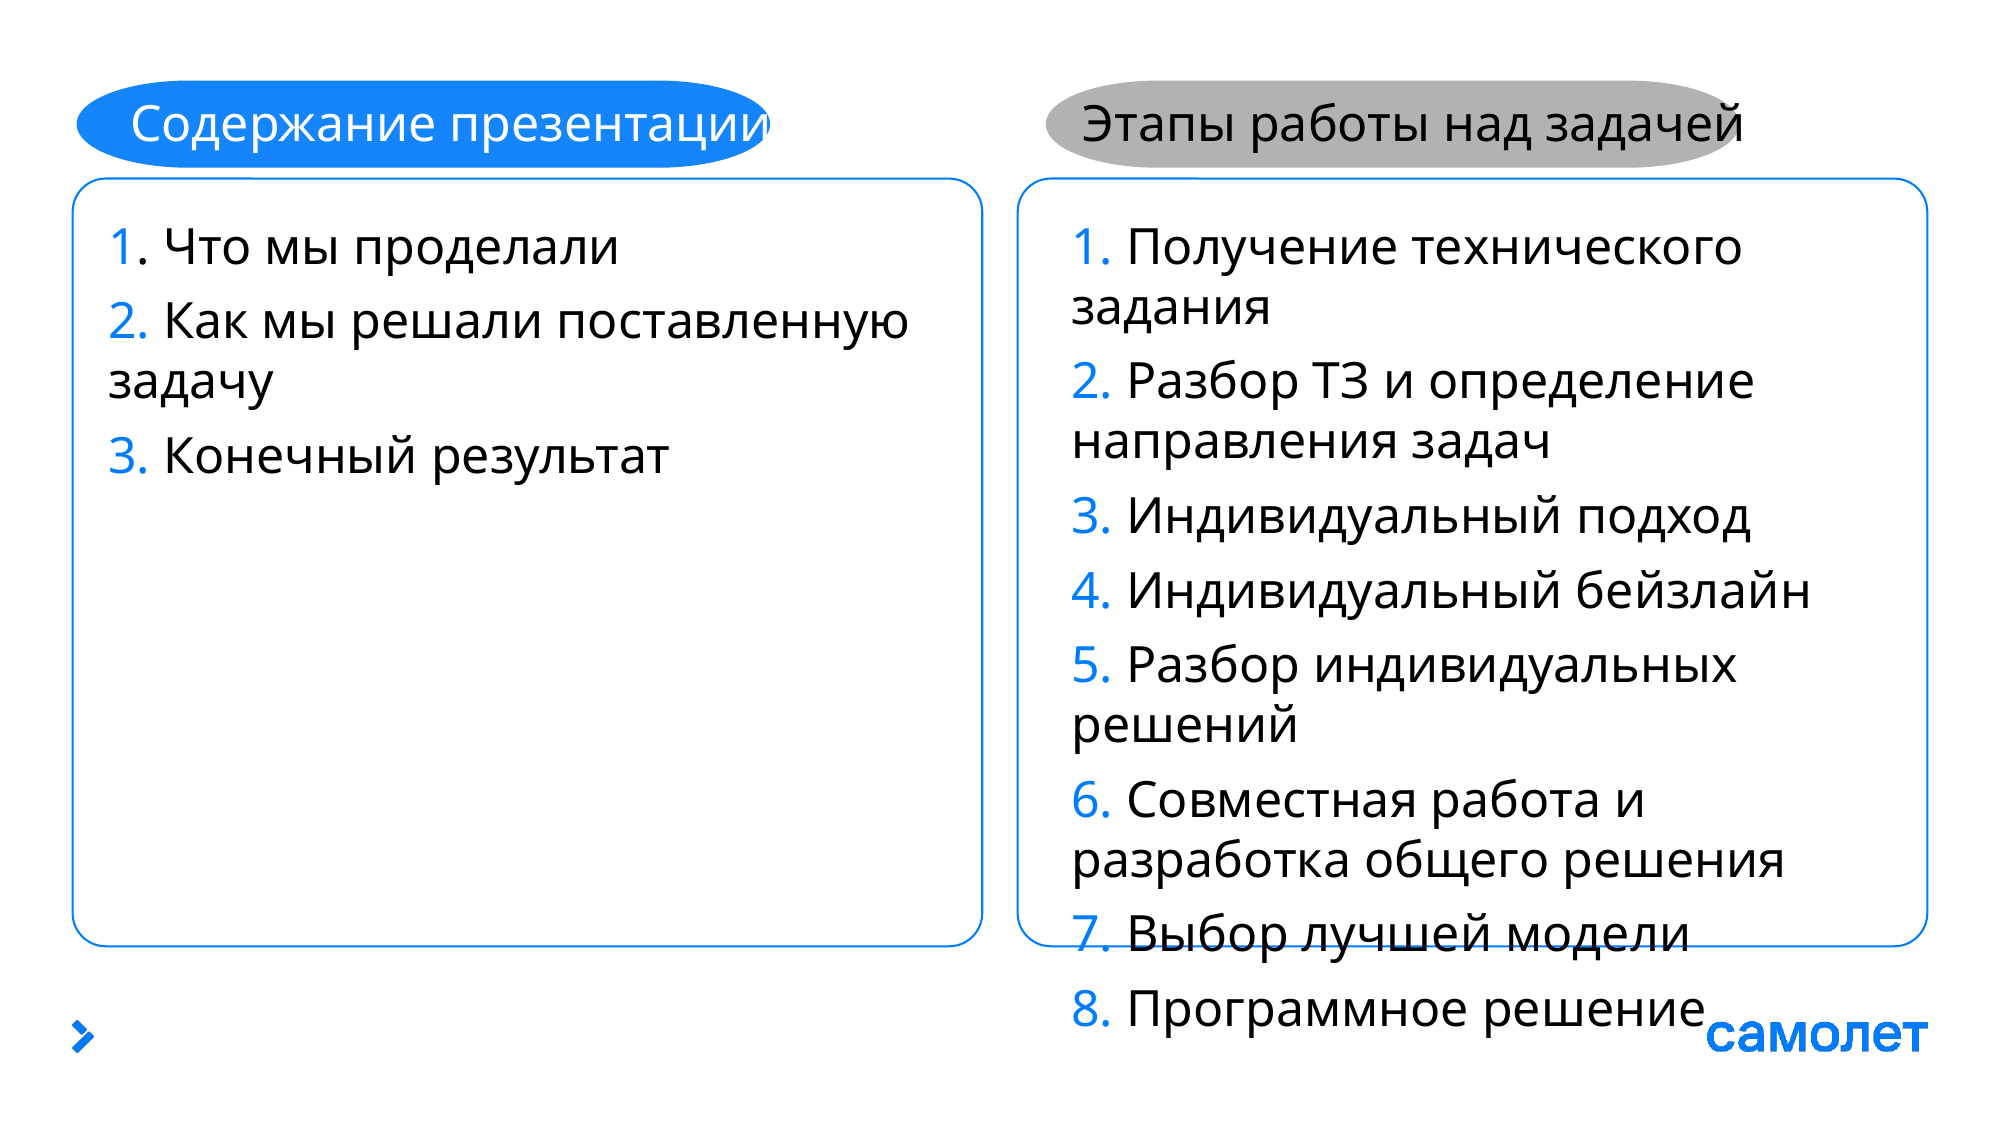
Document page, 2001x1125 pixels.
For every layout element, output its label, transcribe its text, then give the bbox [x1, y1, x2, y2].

text_box [1047, 94, 1723, 166]
picture [72, 1020, 94, 1053]
list Содержание презентации [130, 91, 969, 133]
list Этапы работы над задачей [1082, 91, 1922, 145]
text_box [1091, 82, 1694, 91]
list 1. Что мы проделали 2. Как мы решали поставленную задачу 3. Конечный результат [108, 214, 947, 390]
text_box [78, 82, 766, 166]
picture [1707, 1021, 1928, 1052]
list 1. Получение технического задания 2. Разбор ТЗ и определение направления задач 3. Индивидуальный подход 4. Индивидуальный бейзлайн 5. Разбор индивидуальных решений 6. Совместная работа и разработка общего решения 7. Выбор лучшей модели 8. Программное решение [1071, 214, 1910, 653]
